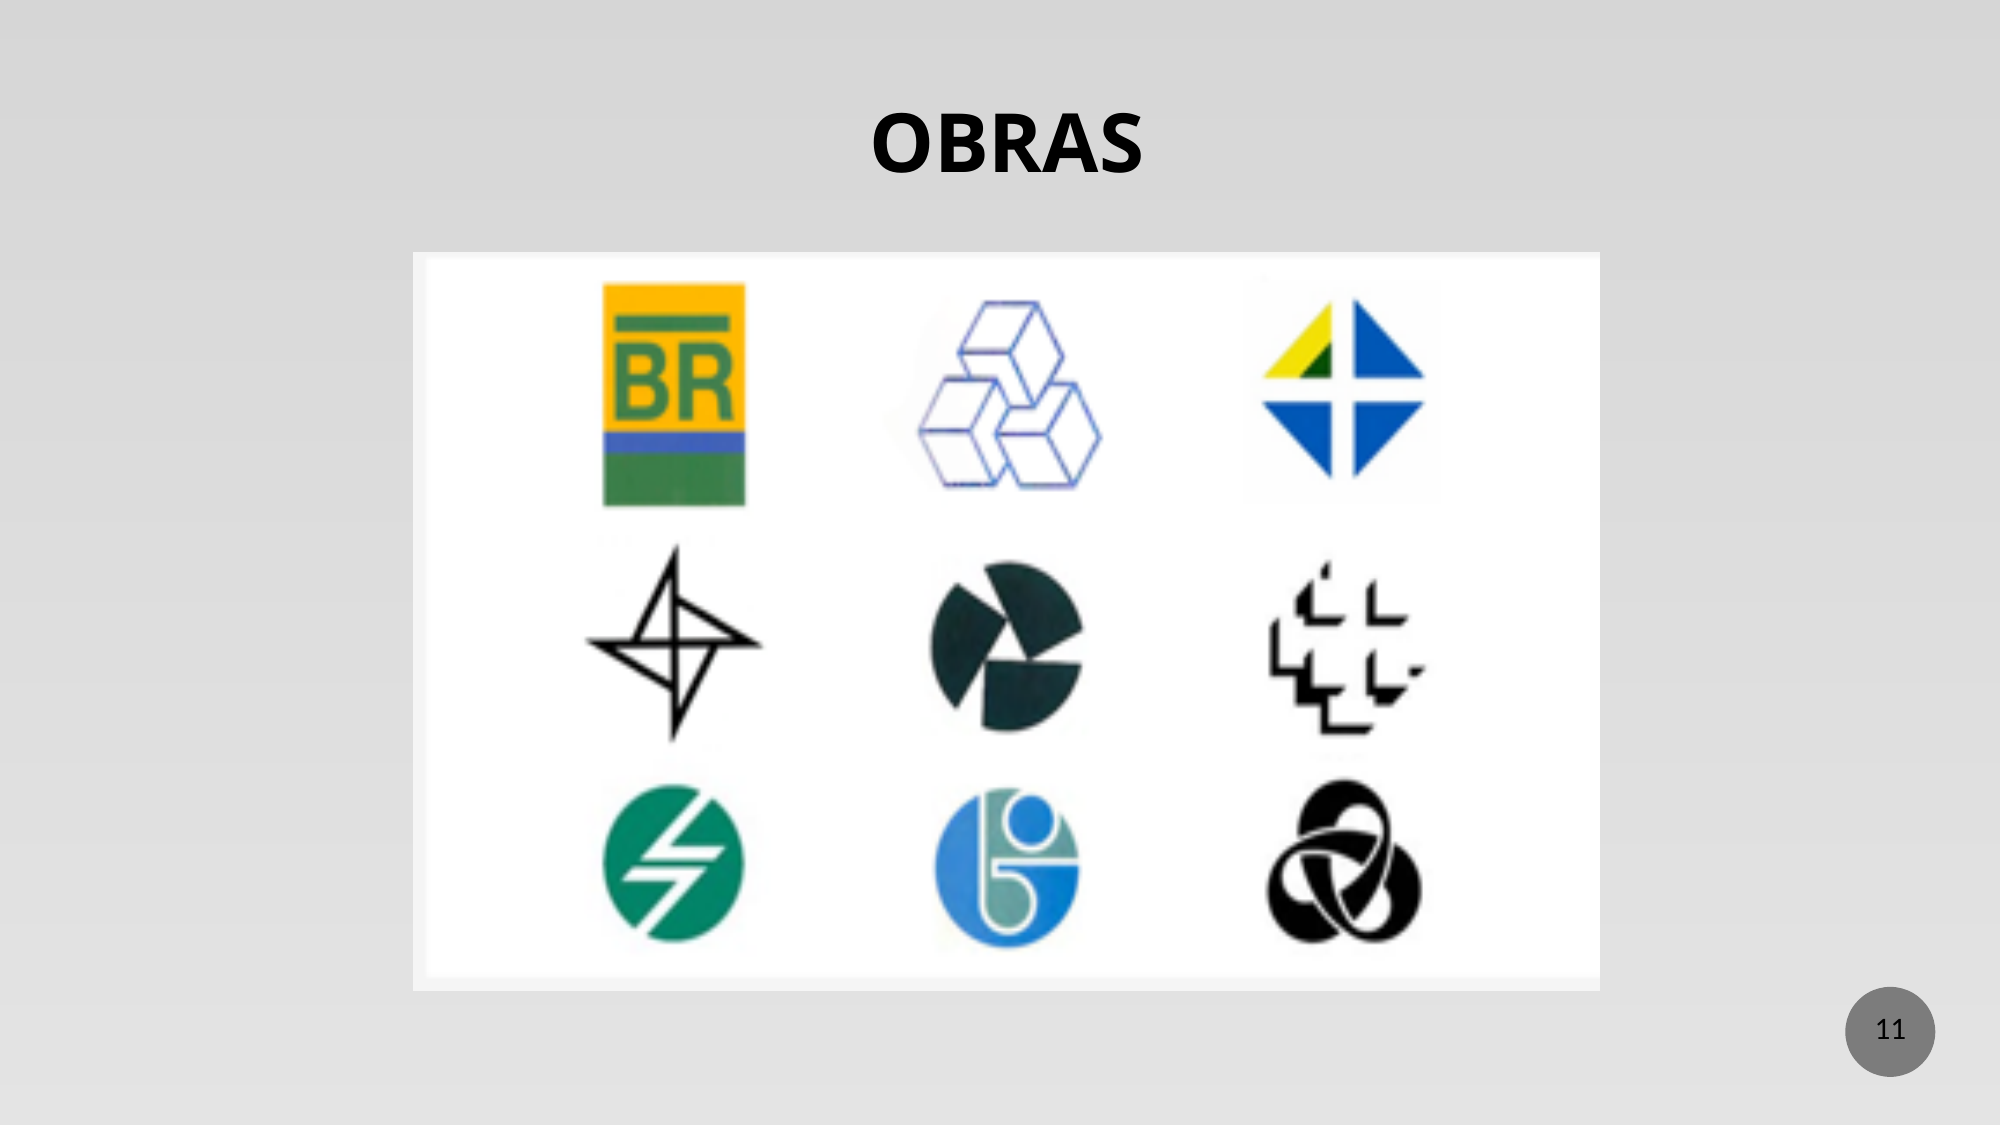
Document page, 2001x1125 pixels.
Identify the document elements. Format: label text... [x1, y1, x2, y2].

picture [413, 252, 1600, 991]
slide_number 11 [1845, 986, 1936, 1077]
text_box OBRAS [470, 84, 1544, 201]
